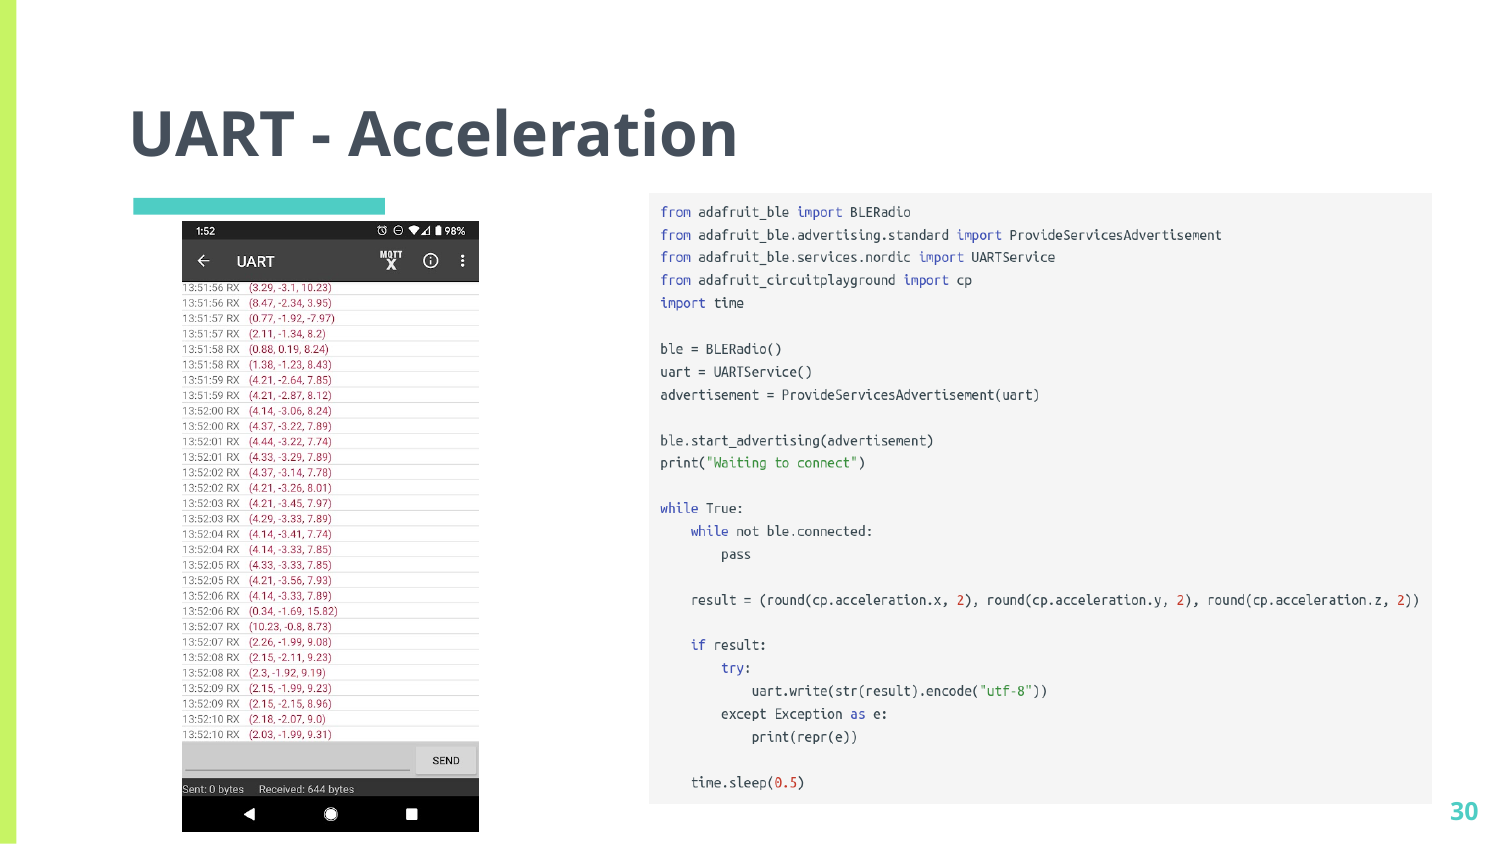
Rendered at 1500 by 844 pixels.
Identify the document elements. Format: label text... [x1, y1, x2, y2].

picture [181, 221, 480, 832]
title UART - Acceleration [113, 103, 1387, 184]
picture [648, 193, 1432, 804]
slide_number ‹#› [1403, 780, 1494, 832]
